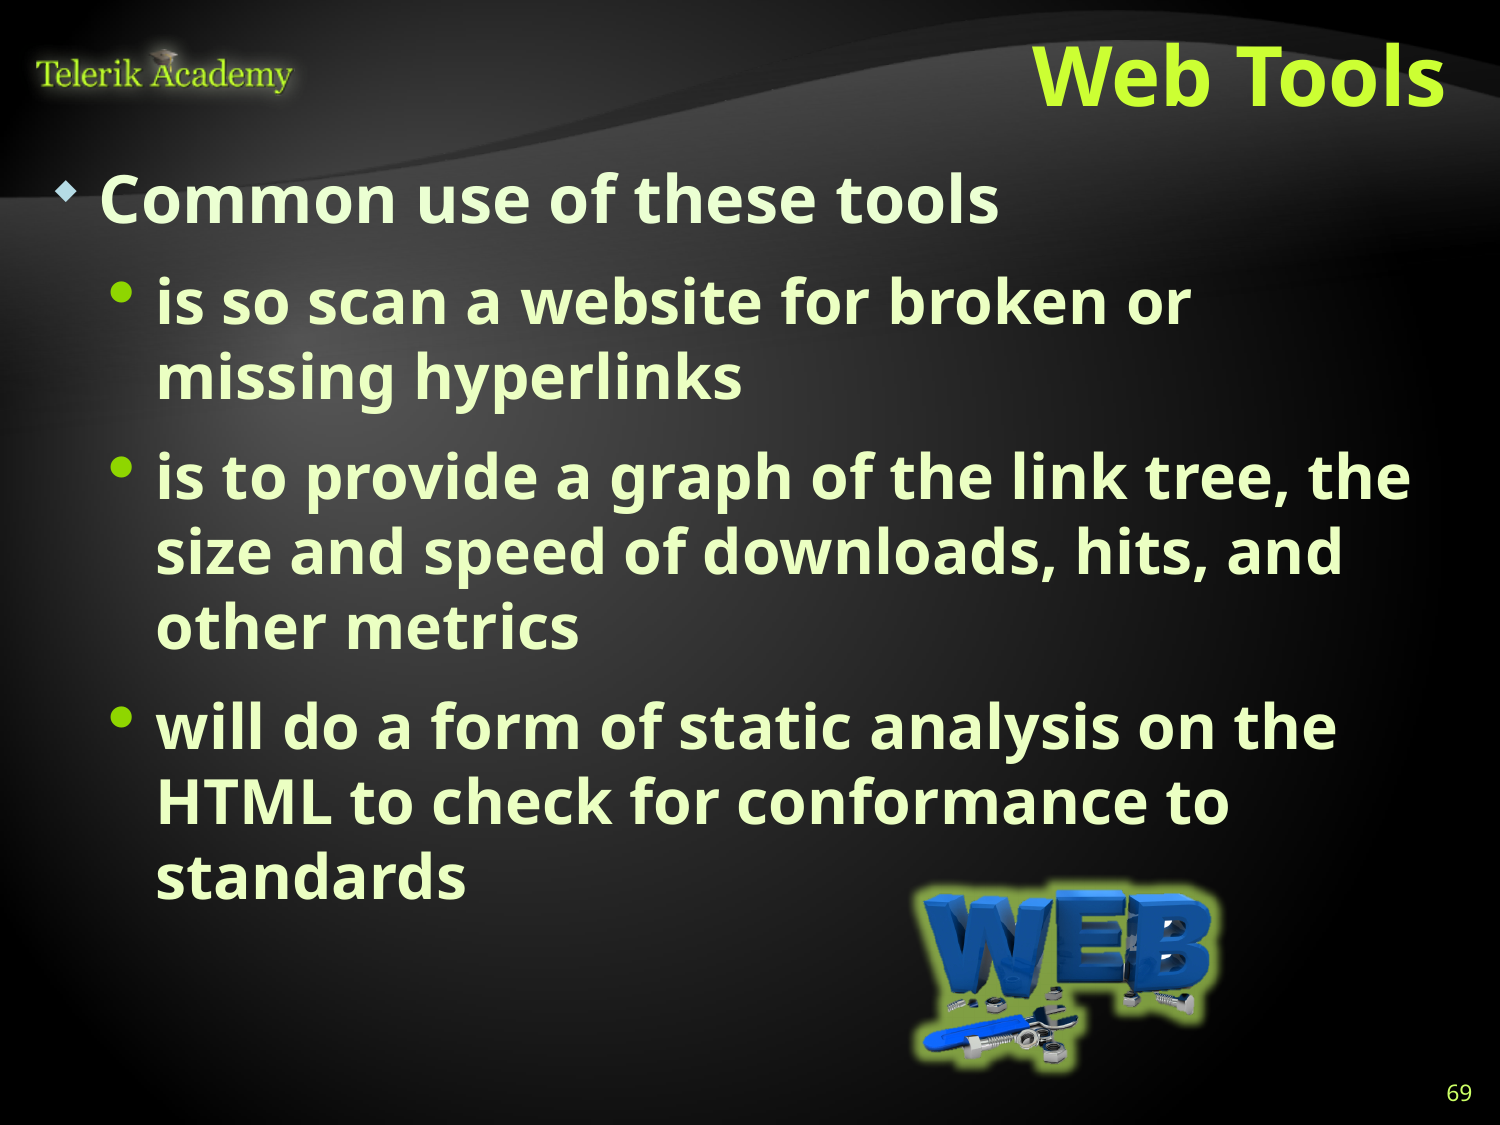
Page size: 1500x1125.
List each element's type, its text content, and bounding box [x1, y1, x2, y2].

list Common use of these tools is so scan a website for broken or missing hyperlinks is to provide a graph of the link tree, the size and speed of downloads, hits, and other metrics will do a form of static analysis on the HTML to check for conformance to standards [37, 149, 1463, 1100]
slide_number 69 [1412, 1074, 1488, 1113]
picture [0, 0, 1500, 1125]
title Web Tools [300, 12, 1463, 149]
